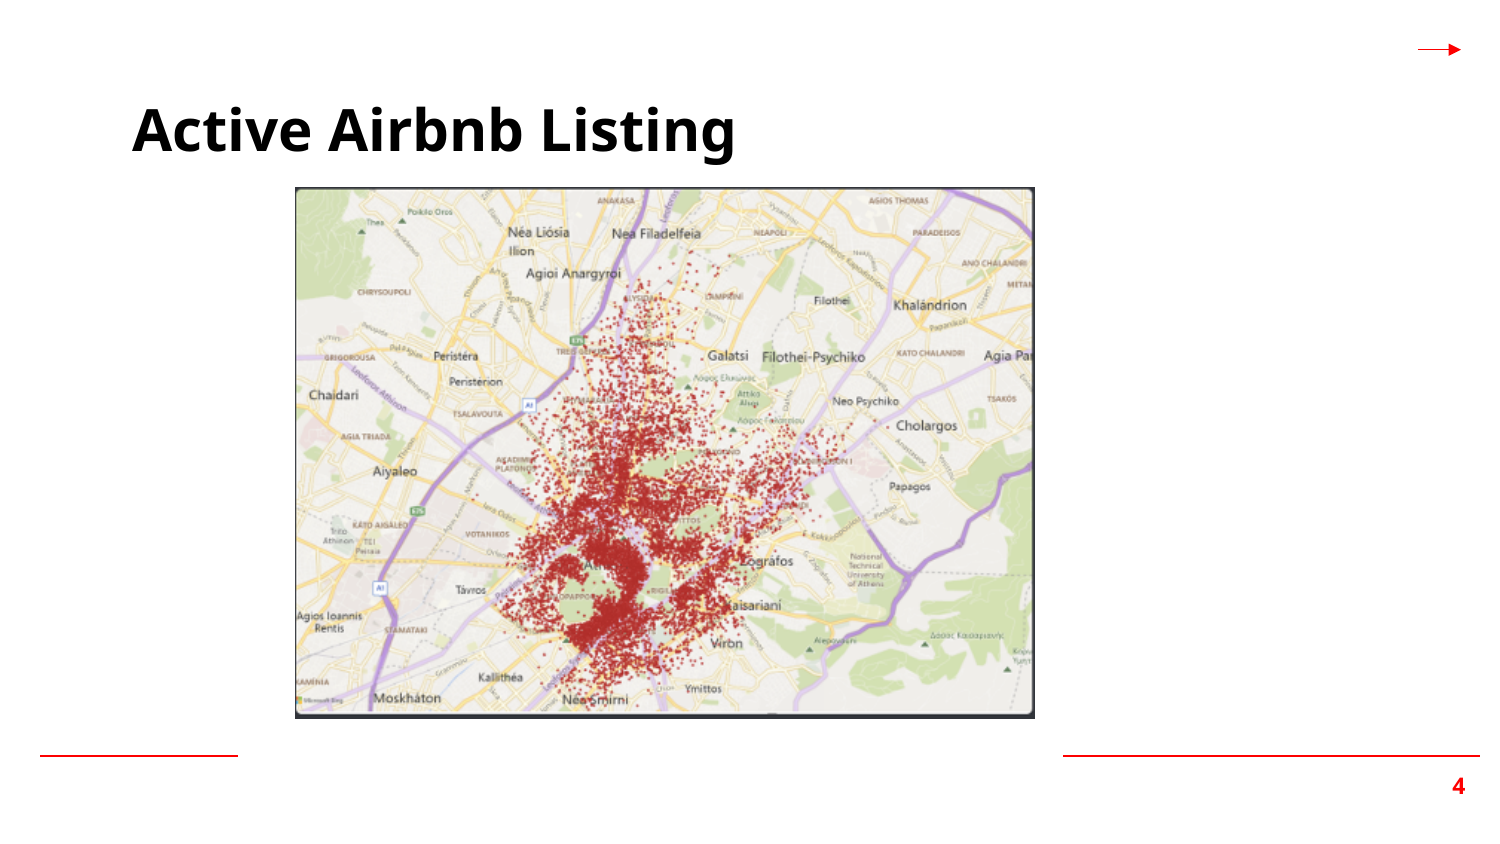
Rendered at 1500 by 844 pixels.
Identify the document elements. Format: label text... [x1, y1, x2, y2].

picture [295, 187, 1035, 720]
title Active Airbnb Listing [116, 78, 1259, 173]
